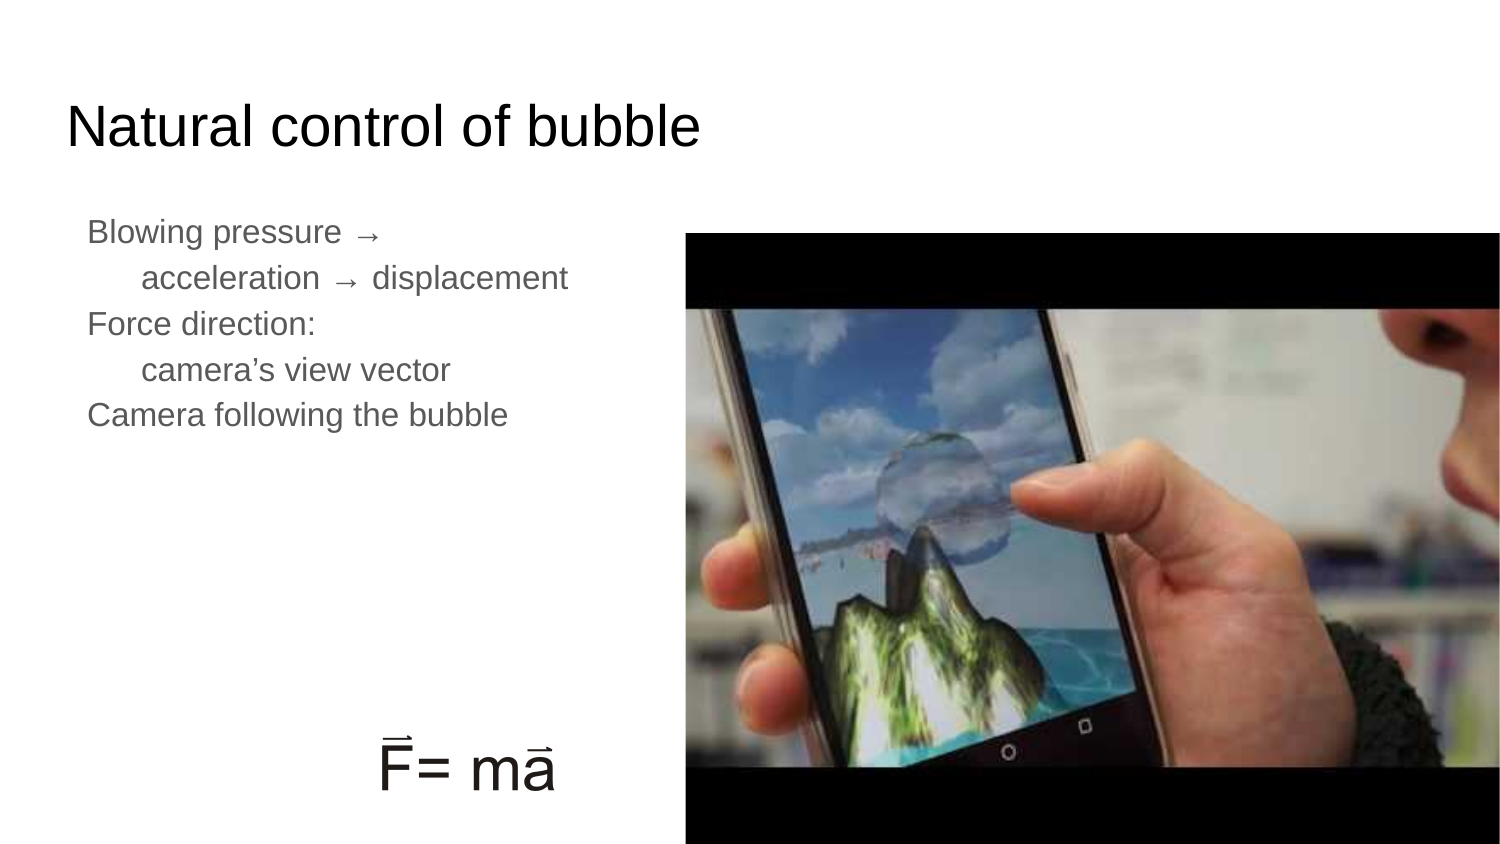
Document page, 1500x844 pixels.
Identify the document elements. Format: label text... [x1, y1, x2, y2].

picture [377, 734, 556, 791]
text_box [685, 233, 1500, 844]
title Natural control of bubble [51, 72, 1449, 167]
list Blowing pressure → acceleration → displacement Force direction: camera’s view vector Camera following the bubble [51, 189, 750, 750]
